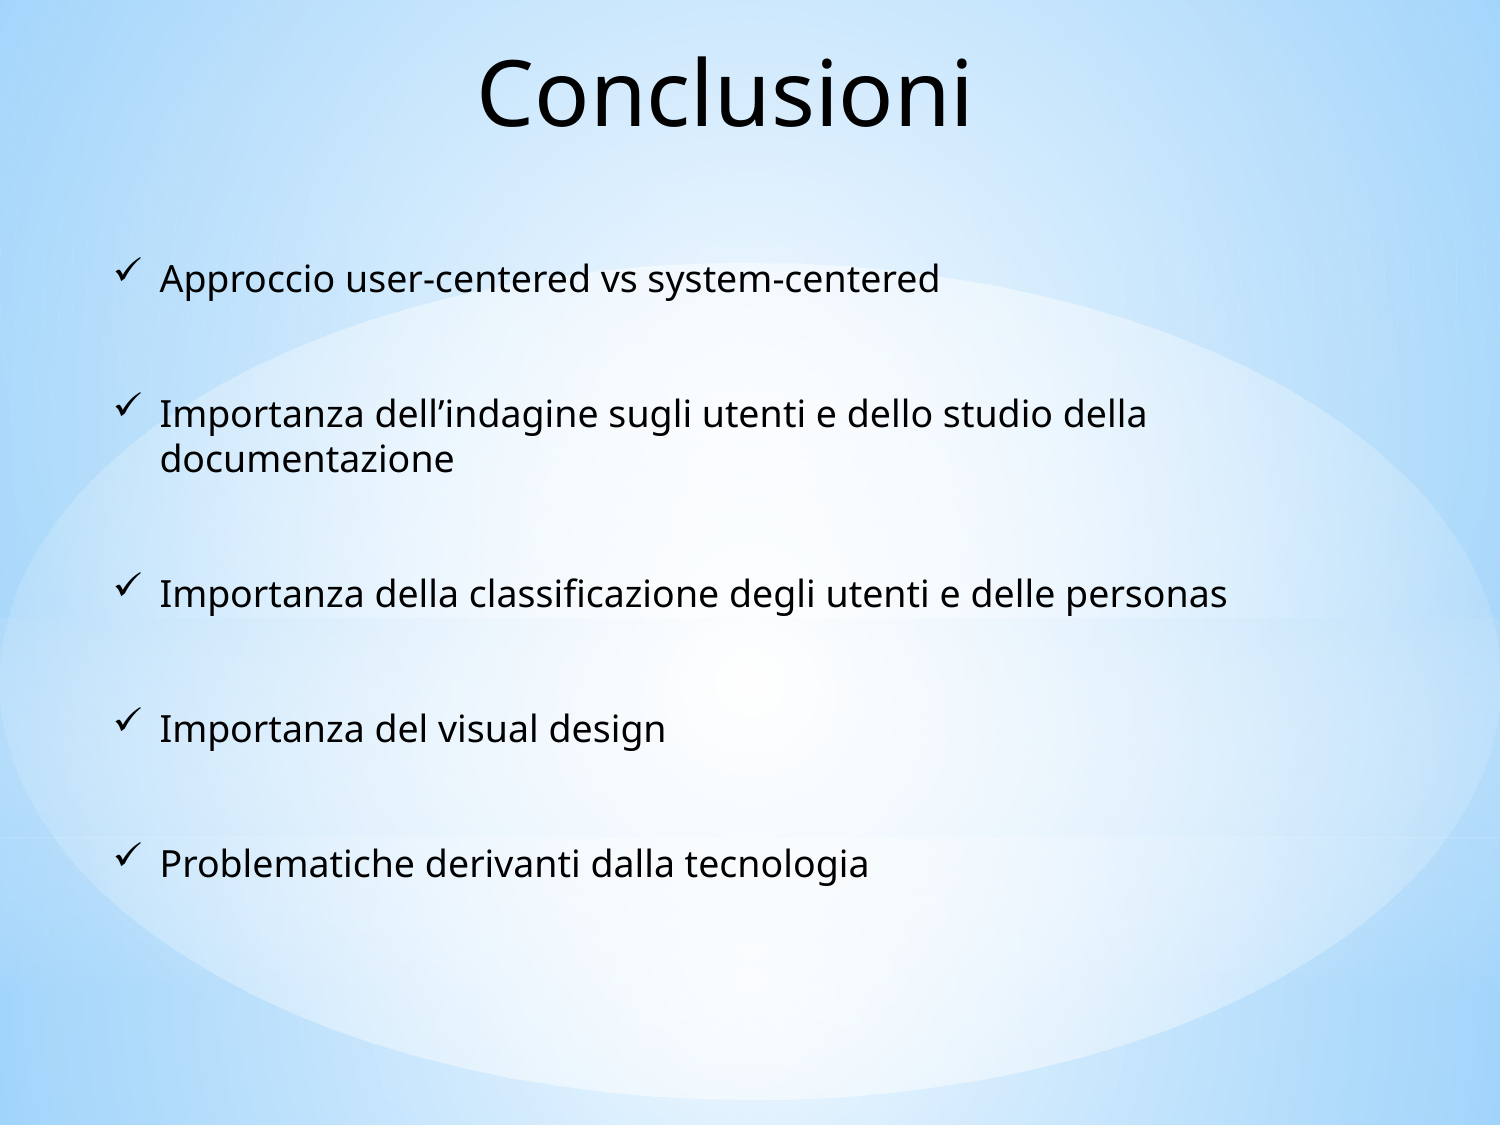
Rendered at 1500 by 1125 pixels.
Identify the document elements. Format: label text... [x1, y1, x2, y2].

text_box Conclusioni [40, 27, 1412, 153]
text_box Approccio user-centered vs system-centered Importanza dell’indagine sugli utenti e dello studio della documentazione Importanza della classificazione degli utenti e delle personas Importanza del visual design Problematiche derivanti dalla tecnologia [97, 247, 1457, 1125]
